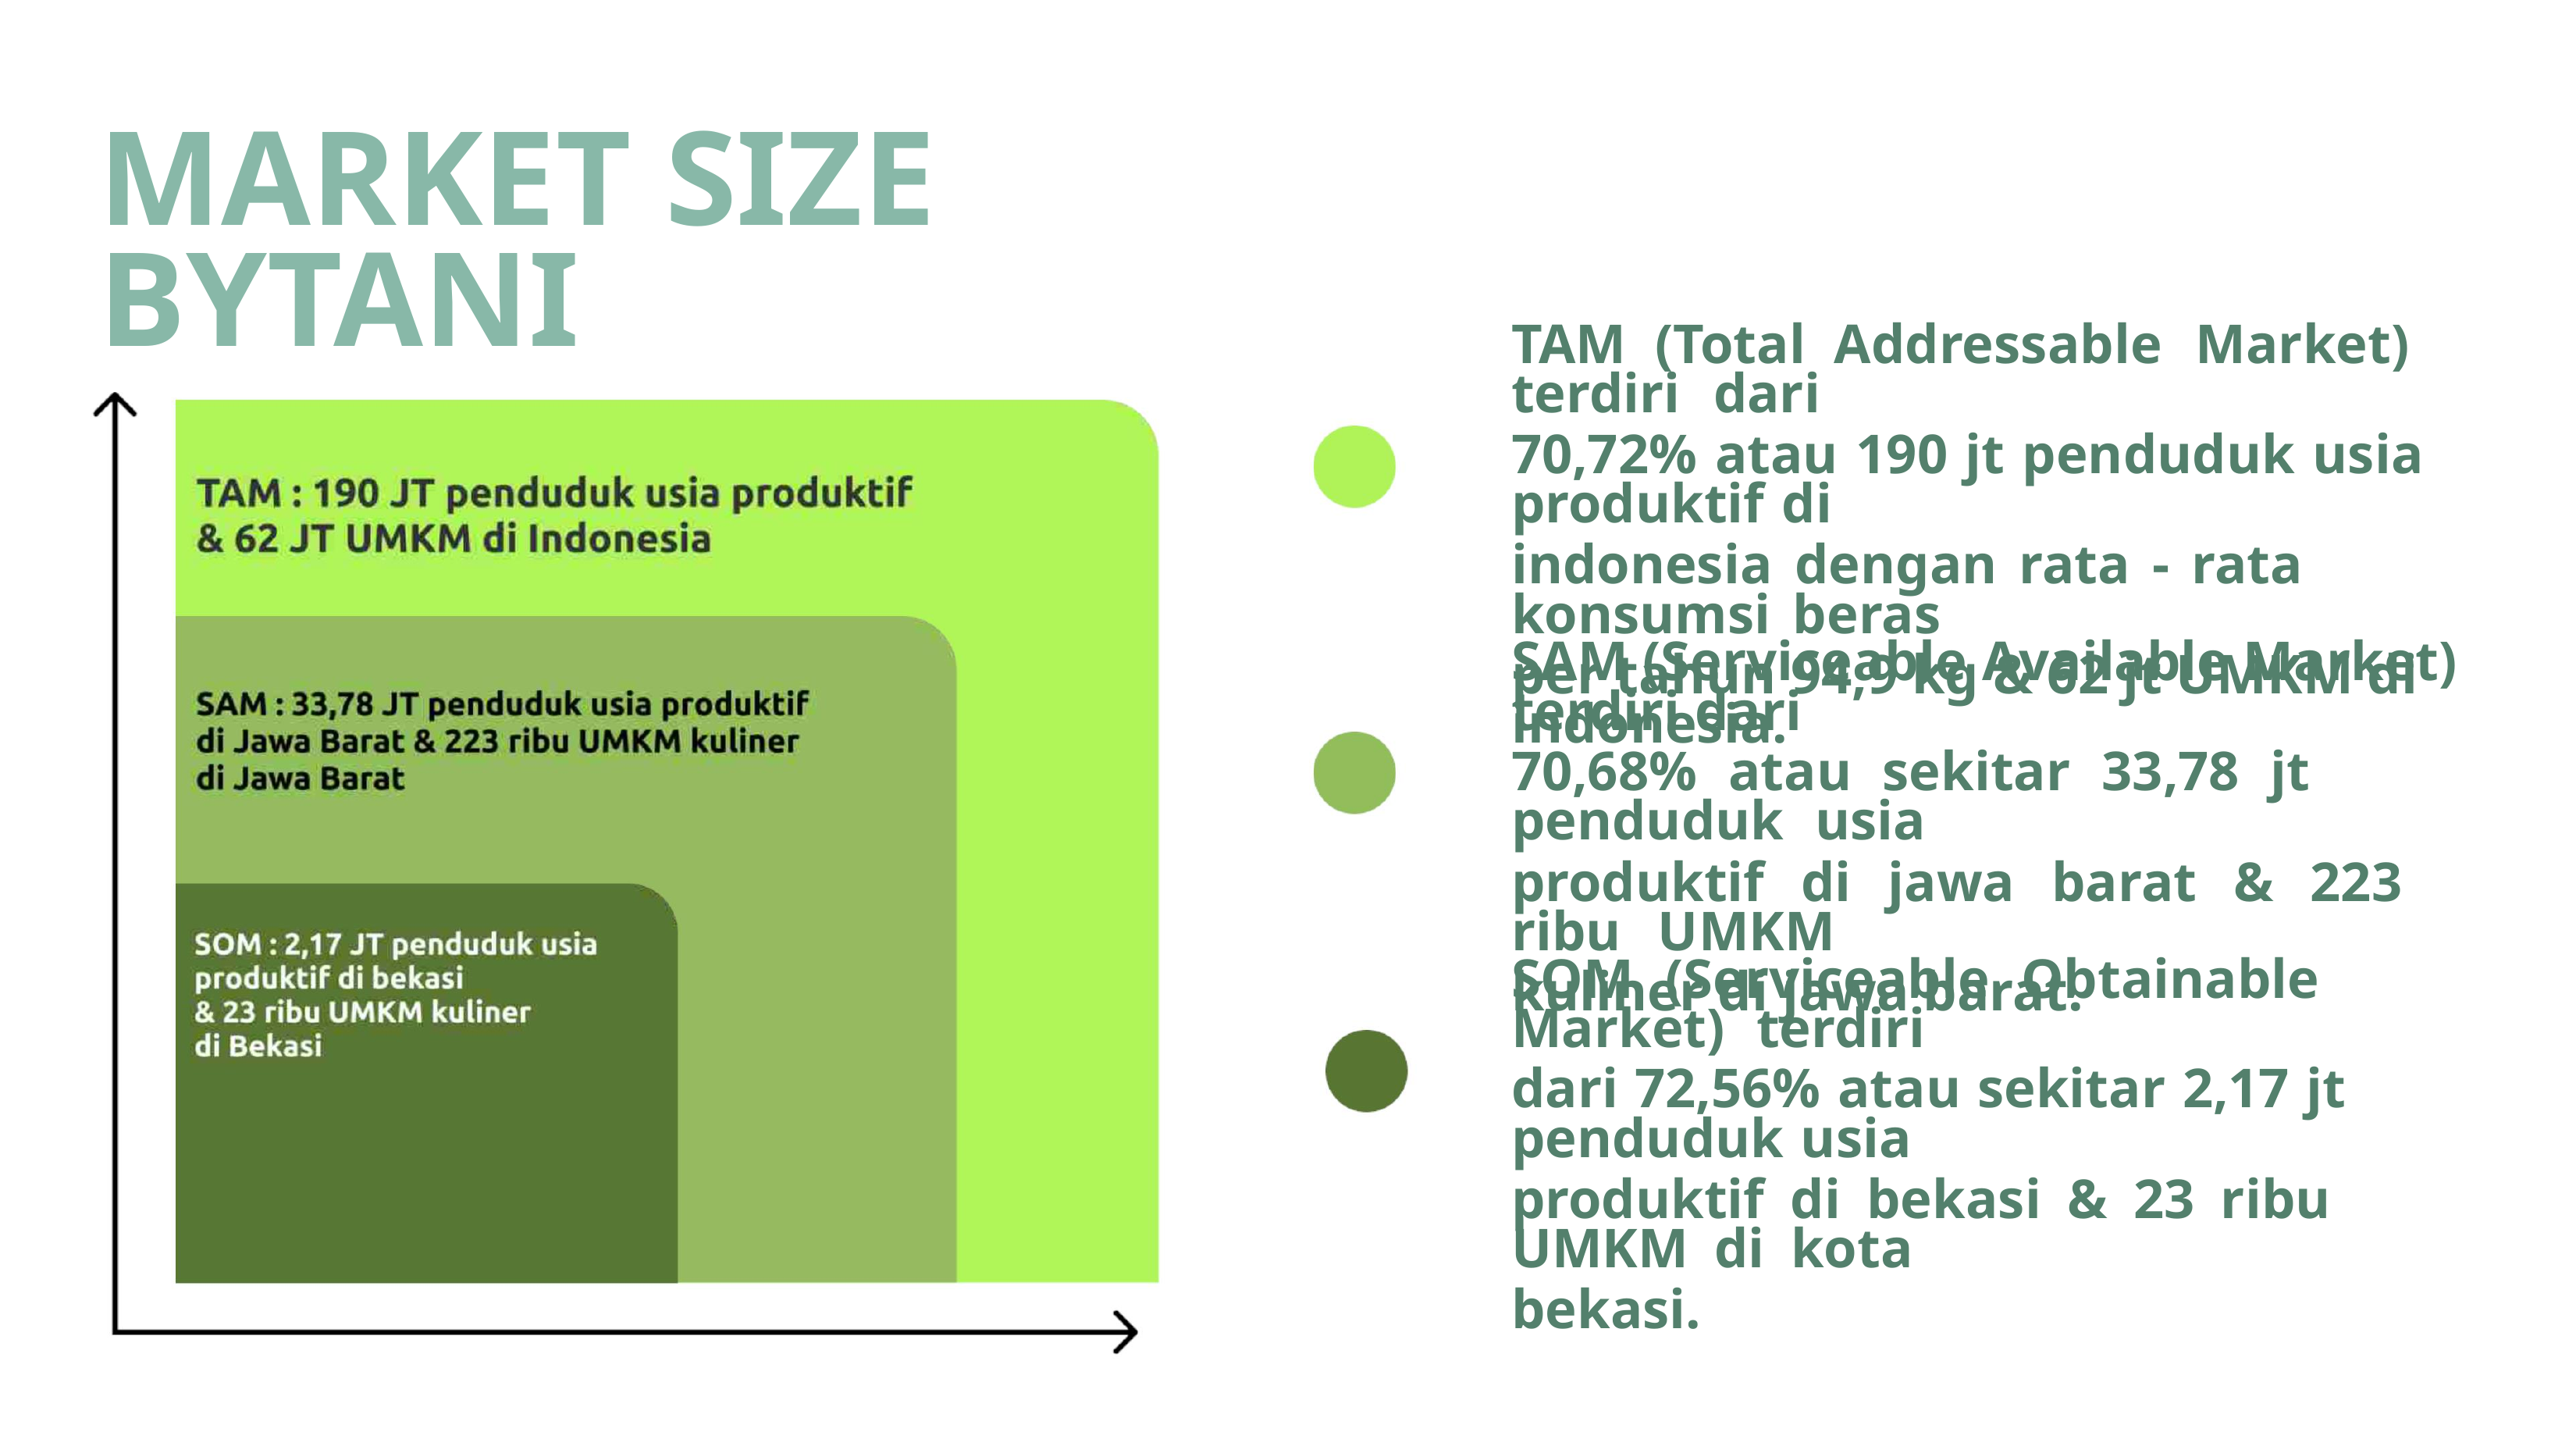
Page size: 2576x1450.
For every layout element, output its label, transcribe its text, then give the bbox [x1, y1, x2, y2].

text_box TAM (Total Addressable Market) terdiri dari 70,72% atau 190 jt penduduk usia produktif di indonesia dengan rata - rata konsumsi beras per tahun 94,9 kg & 62 jt UMKM di indonesia. [1511, 324, 2507, 754]
text_box [0, 0, 2576, 1450]
text_box MARKET SIZE BYTANI [98, 130, 1027, 372]
text_box SAM (Serviceable Available Market) terdiri dari 70,68% atau sekitar 33,78 jt penduduk usia produktif di jawa barat & 223 ribu UMKM kuliner di jawa barat. [1511, 642, 2506, 959]
text_box SOM (Serviceable Obtainable Market) terdiri dari 72,56% atau sekitar 2,17 jt penduduk usia produktif di bekasi & 23 ribu UMKM di kota bekasi. [1511, 959, 2506, 1339]
